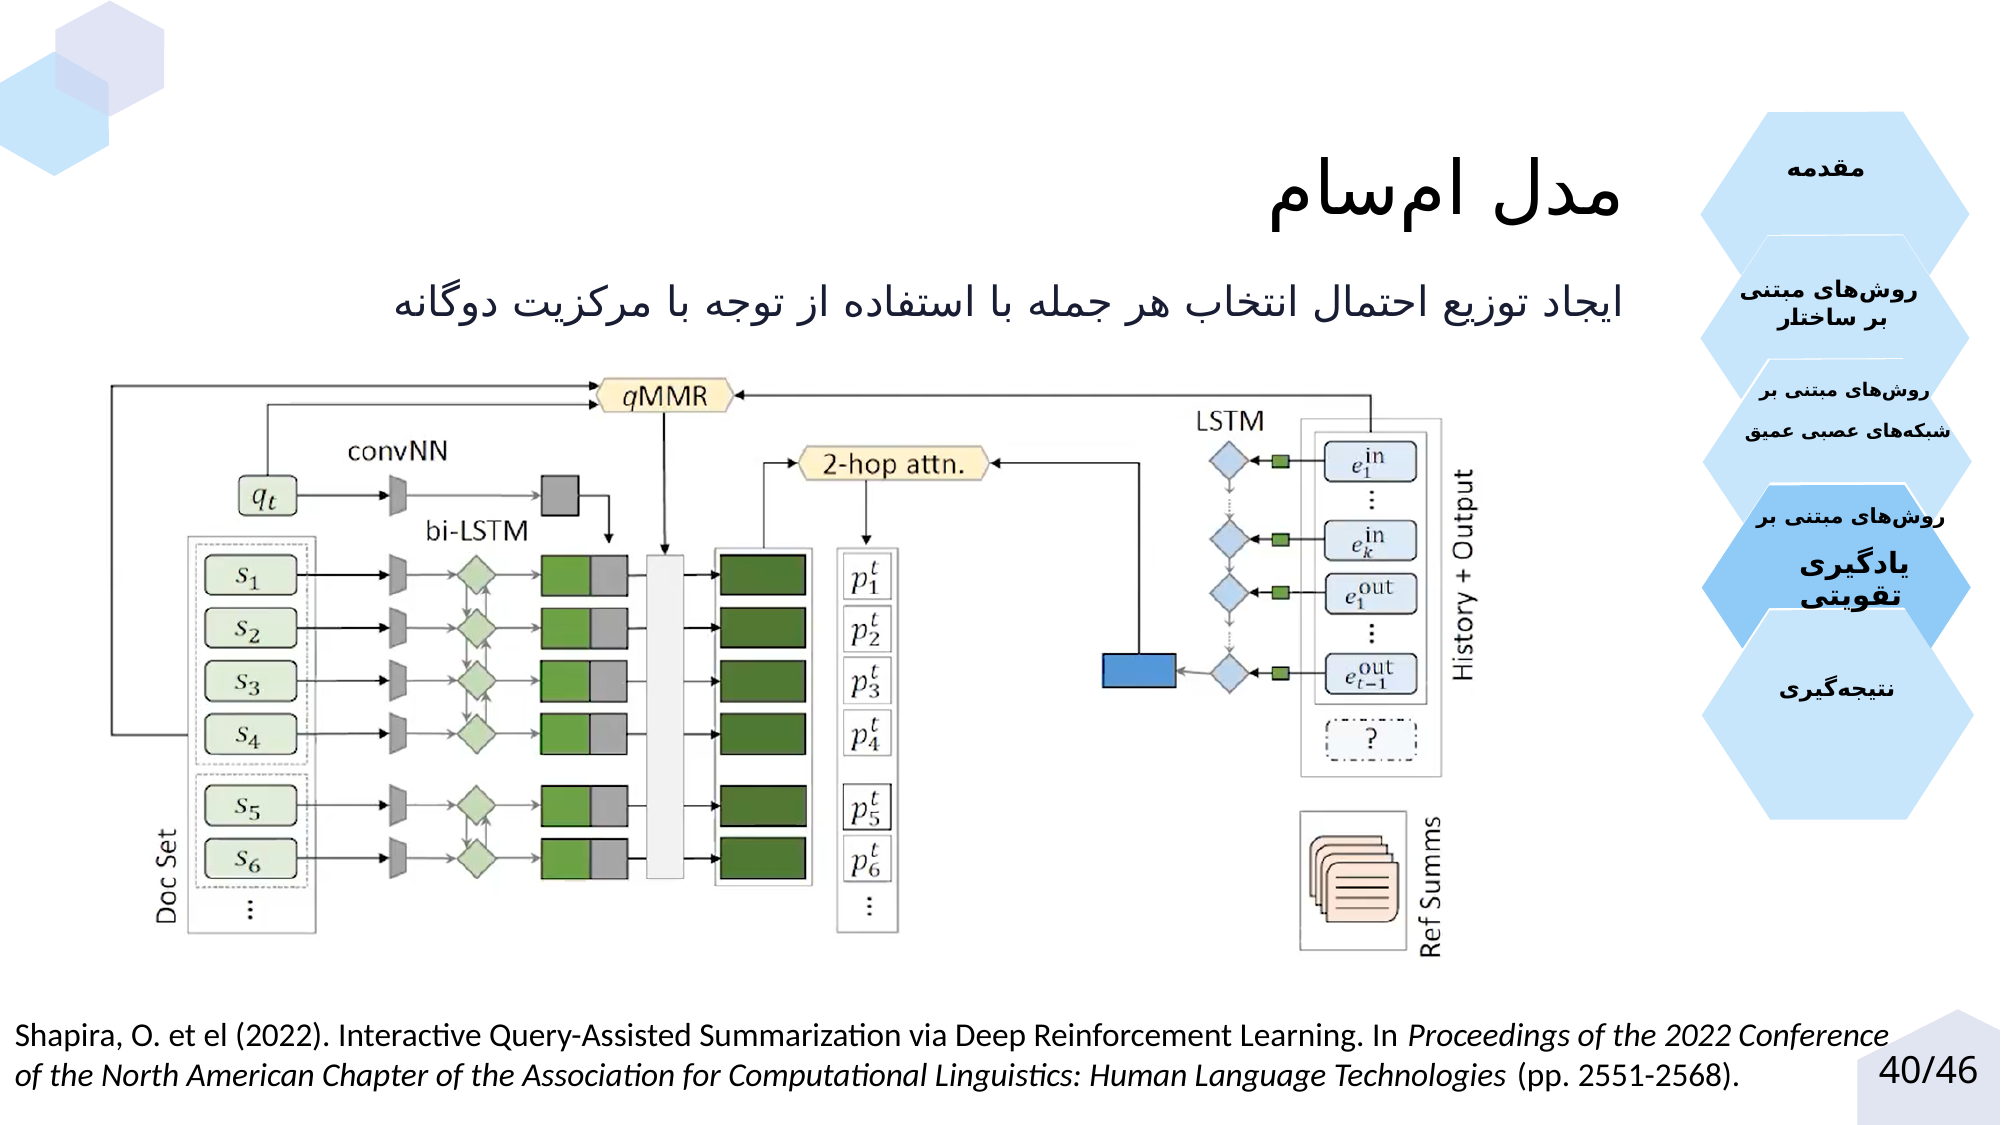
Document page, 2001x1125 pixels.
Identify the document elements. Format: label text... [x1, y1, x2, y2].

text_box Shapira, O. et el (2022). Interactive Query-Assisted Summarization via Deep Reinforcement Learning. In Proceedings of the 2022 Conference of the North American Chapter of the Association for Computational Linguistics: Human Language Technologies (pp. 2551-2568). [0, 1005, 1923, 1101]
title مدل ام‌سام [932, 130, 1640, 239]
text_box ایجاد توزیع احتمال انتخاب هر جمله با استفاده از توجه با مرکزیت دوگانه [314, 267, 1640, 400]
picture [87, 346, 1505, 974]
text_box 40/46 [1857, 1009, 2000, 1125]
